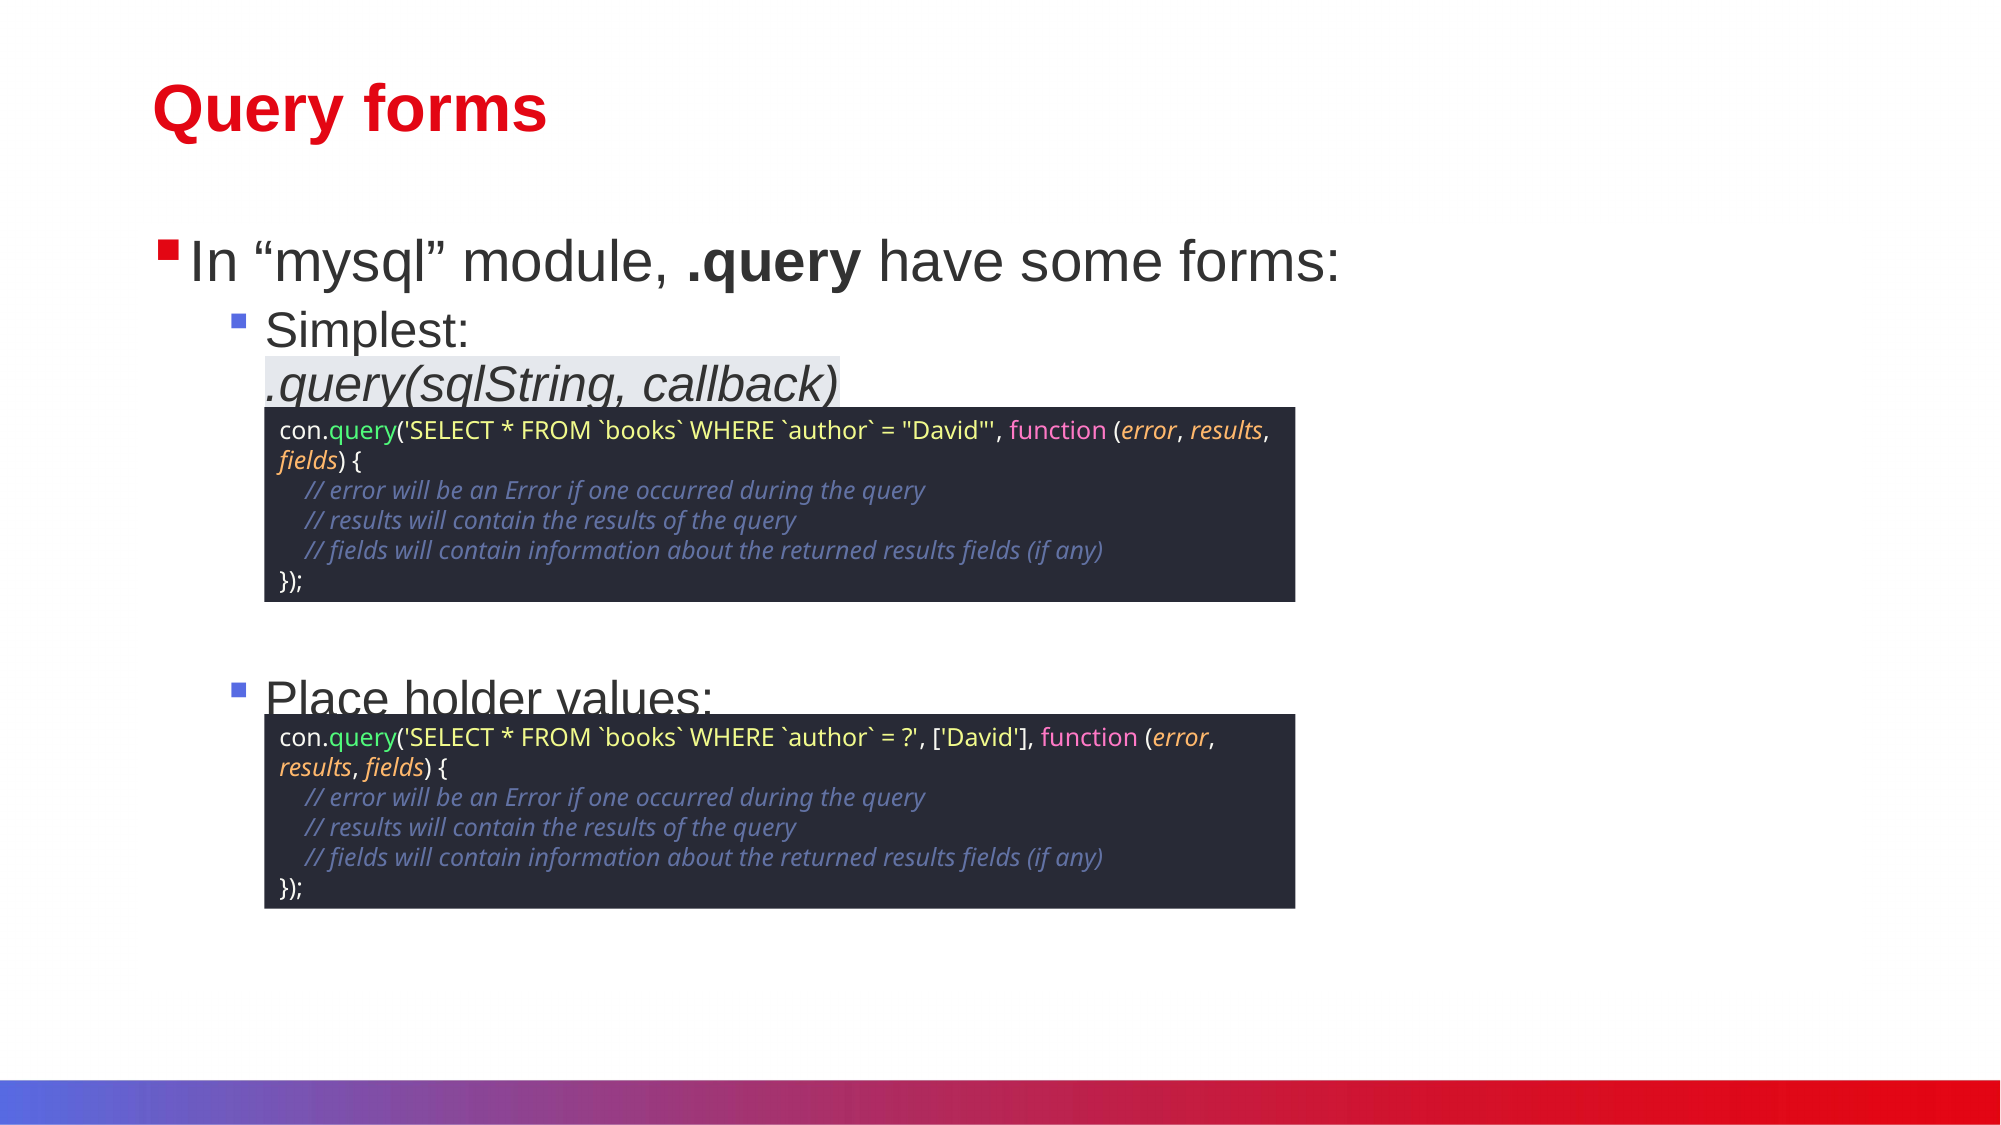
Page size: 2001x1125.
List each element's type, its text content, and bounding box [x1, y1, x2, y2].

text_box con.query('SELECT * FROM `books` WHERE `author` = ?', ['David'], function (error, results, fields) { // error will be an Error if one occurred during the query // results will contain the results of the query // fields will contain information about the returned results fields (if any) }); [264, 714, 1296, 909]
text_box con.query('SELECT * FROM `books` WHERE `author` = "David"', function (error, results, fields) { // error will be an Error if one occurred during the query // results will contain the results of the query // fields will contain information about the returned results fields (if any) }); [264, 407, 1296, 602]
title Query forms [137, 66, 1863, 155]
list In “mysql” module, .query have some forms: Simplest: .query(sqlString, callback) Place holder values: .query(sqlString, values, callback) [136, 222, 1863, 992]
picture [0, 0, 2001, 1125]
